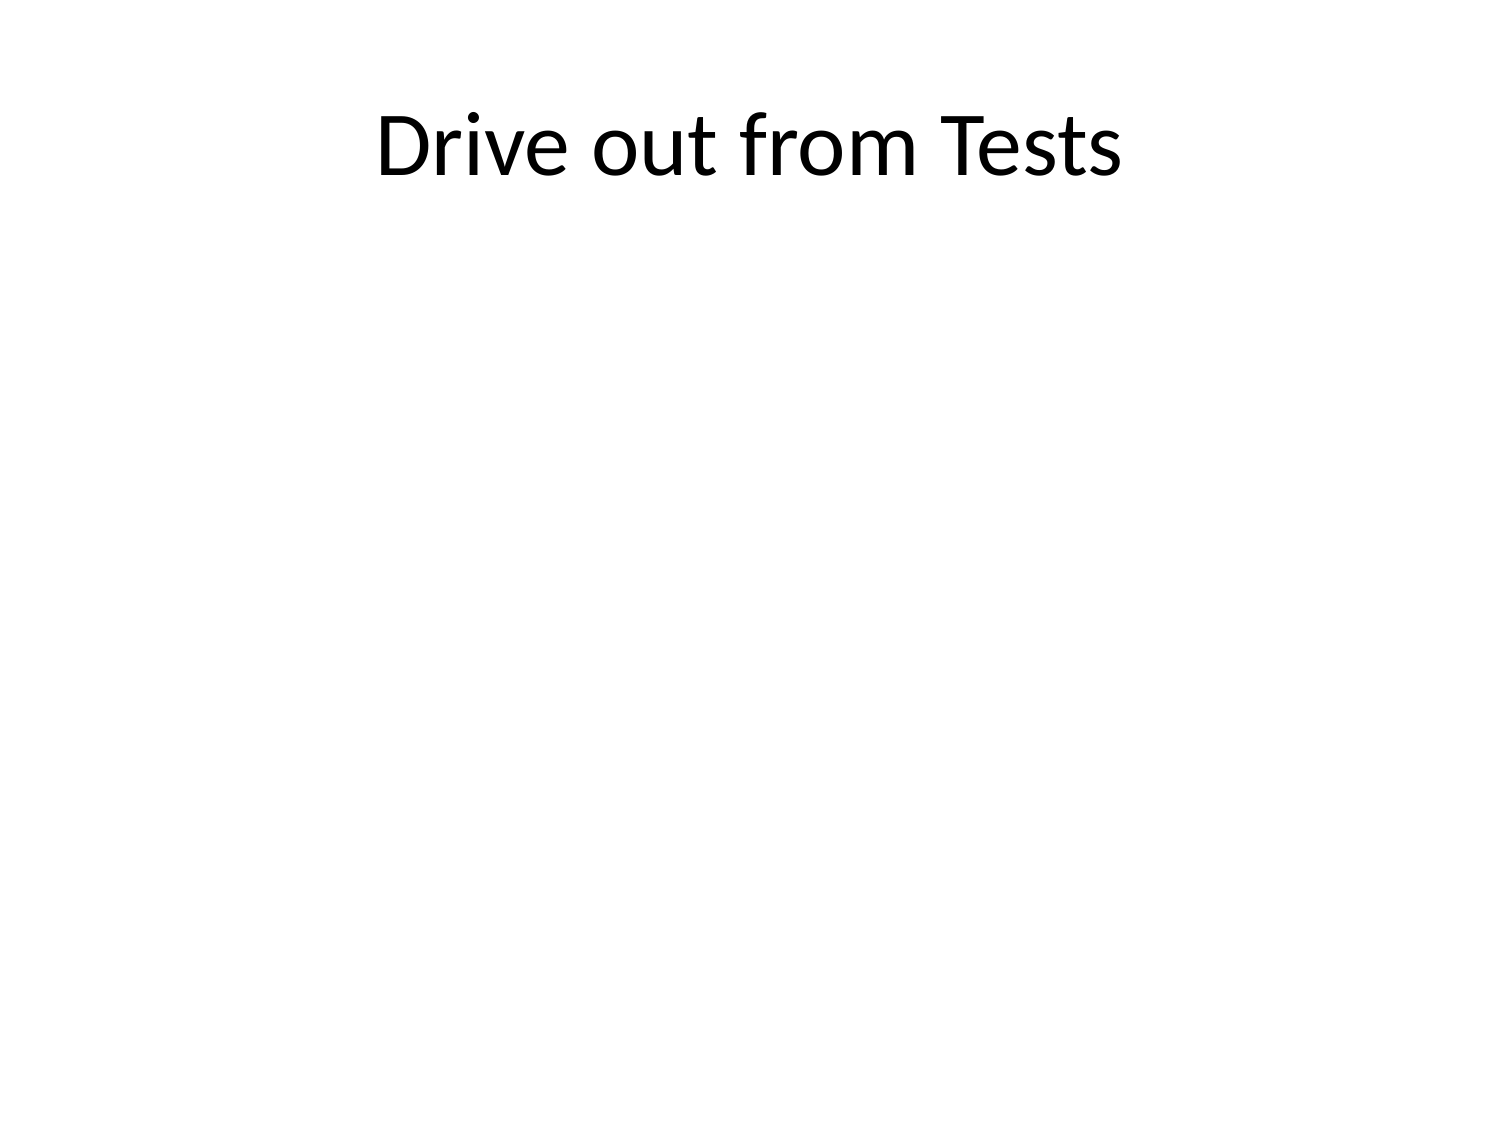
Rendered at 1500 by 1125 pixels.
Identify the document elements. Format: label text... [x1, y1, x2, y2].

title Drive out from Tests [75, 45, 1425, 233]
